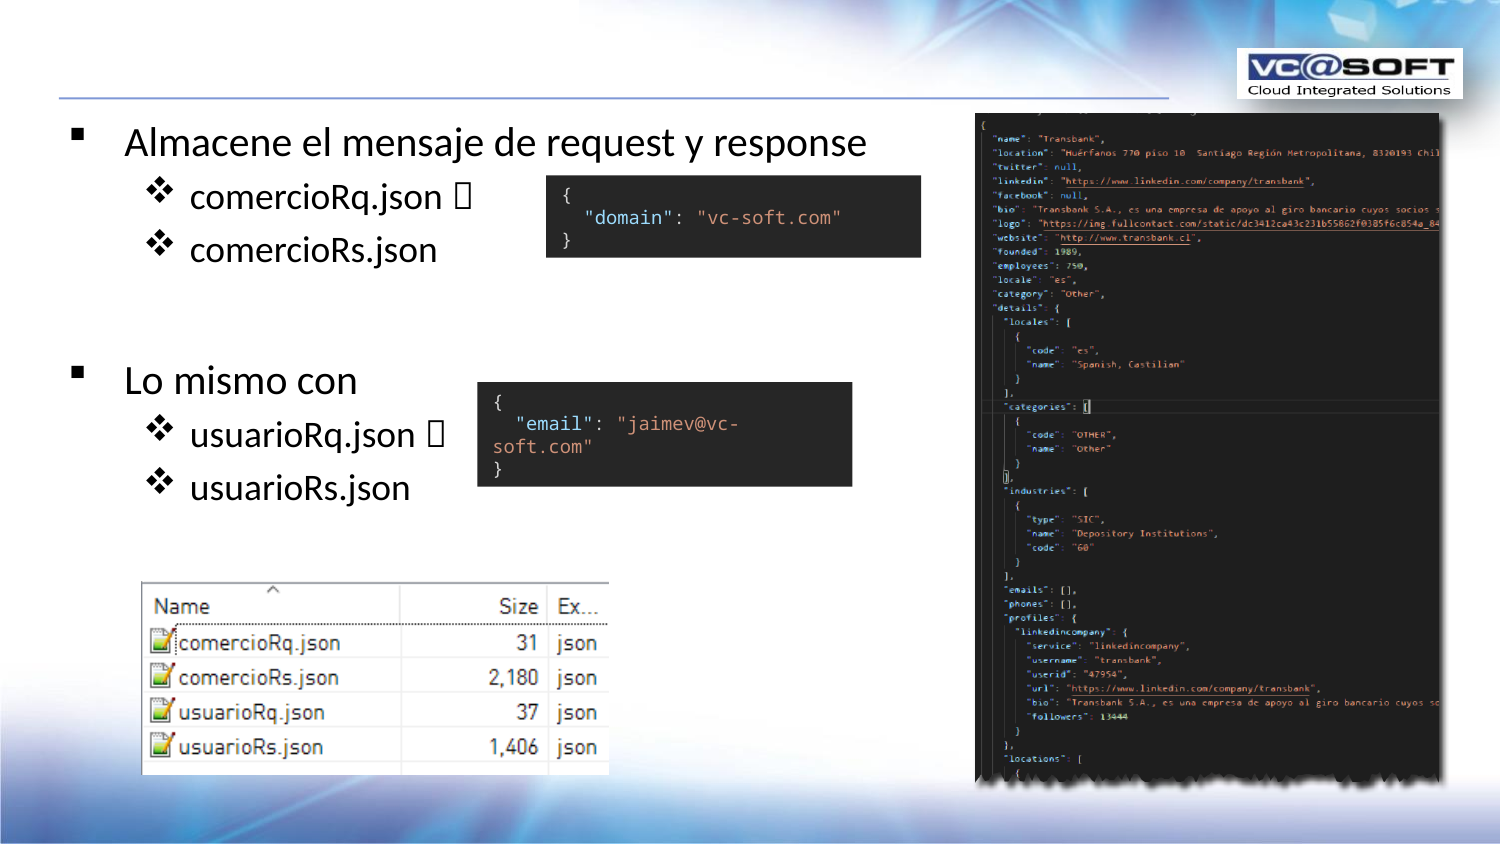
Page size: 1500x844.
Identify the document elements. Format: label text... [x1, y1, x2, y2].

picture [579, 0, 1500, 150]
picture [141, 581, 609, 775]
list Almacene el mensaje de request y response comercioRq.json  comercioRs.json Lo mismo con usuarioRq.json  usuarioRs.json [52, 107, 1454, 790]
text_box { "domain": "vc-soft.com" } [546, 175, 922, 258]
picture [0, 111, 1500, 844]
text_box { "email": "jaimev@vc-soft.com" } [477, 382, 853, 487]
